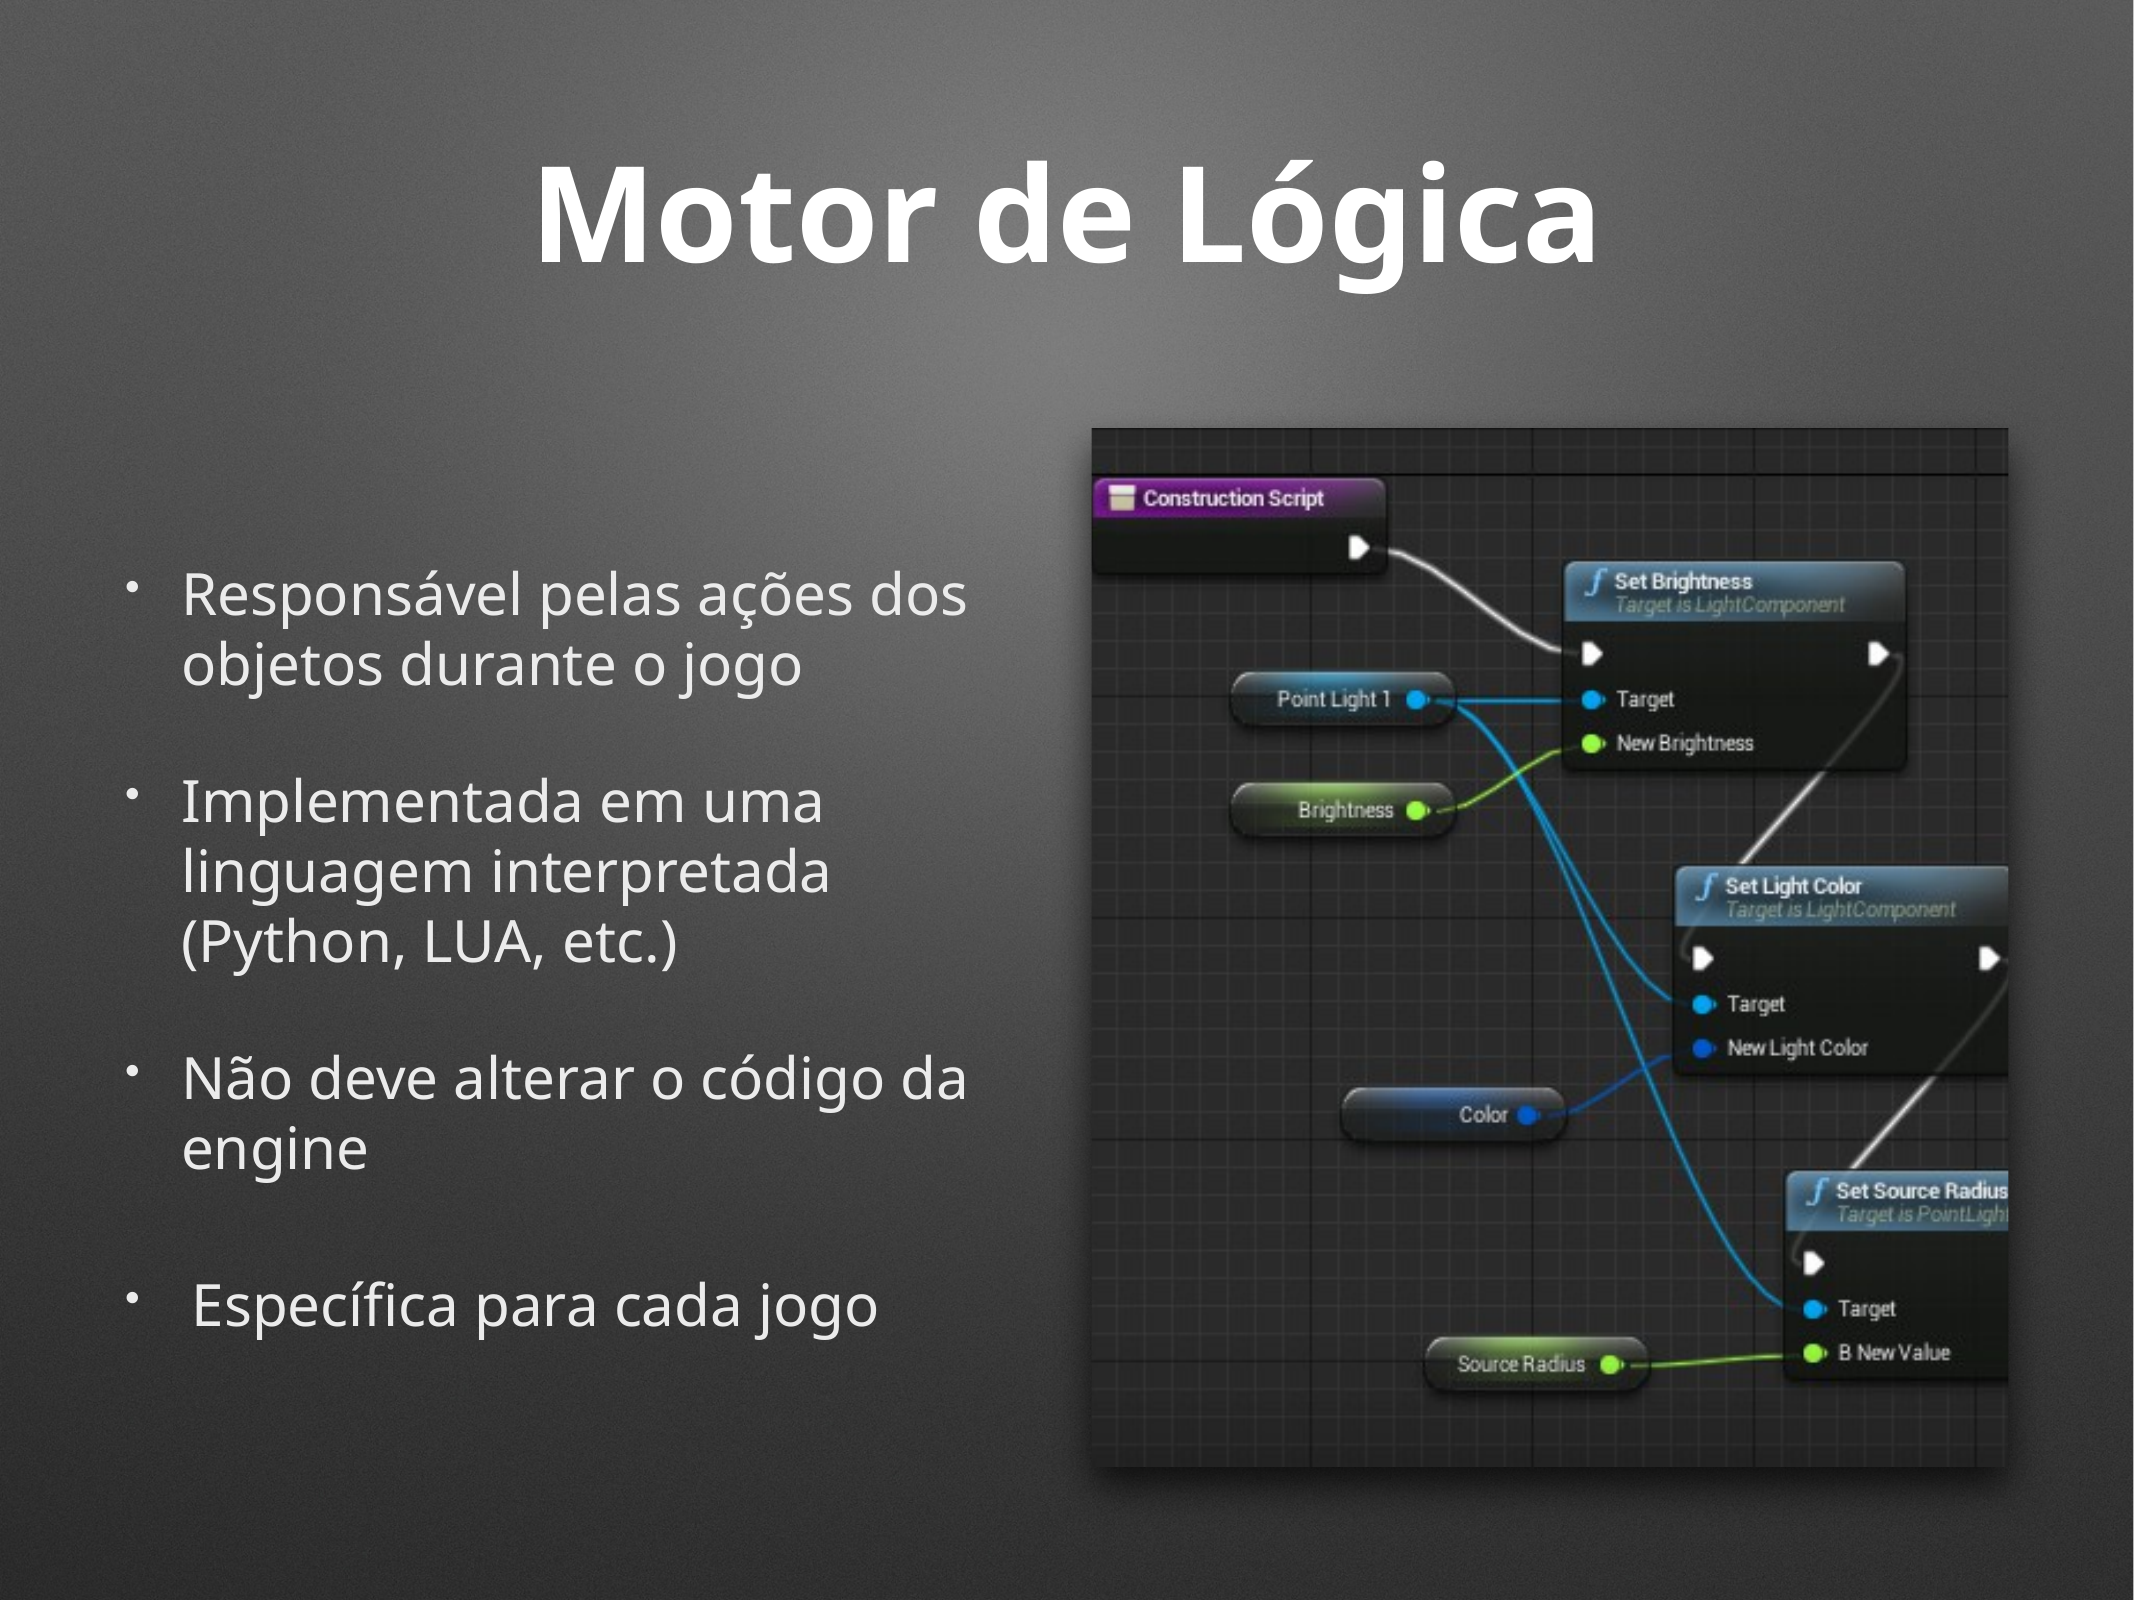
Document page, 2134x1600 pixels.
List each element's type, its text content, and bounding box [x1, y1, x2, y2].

list Responsável pelas ações dos objetos durante o jogo Implementada em uma linguagem interpretada (Python, LUA, etc.) Não deve alterar o código da engine Específica para cada jogo [124, 389, 1009, 1507]
picture [0, 0, 2134, 1600]
title Motor de Lógica [124, 32, 2009, 386]
